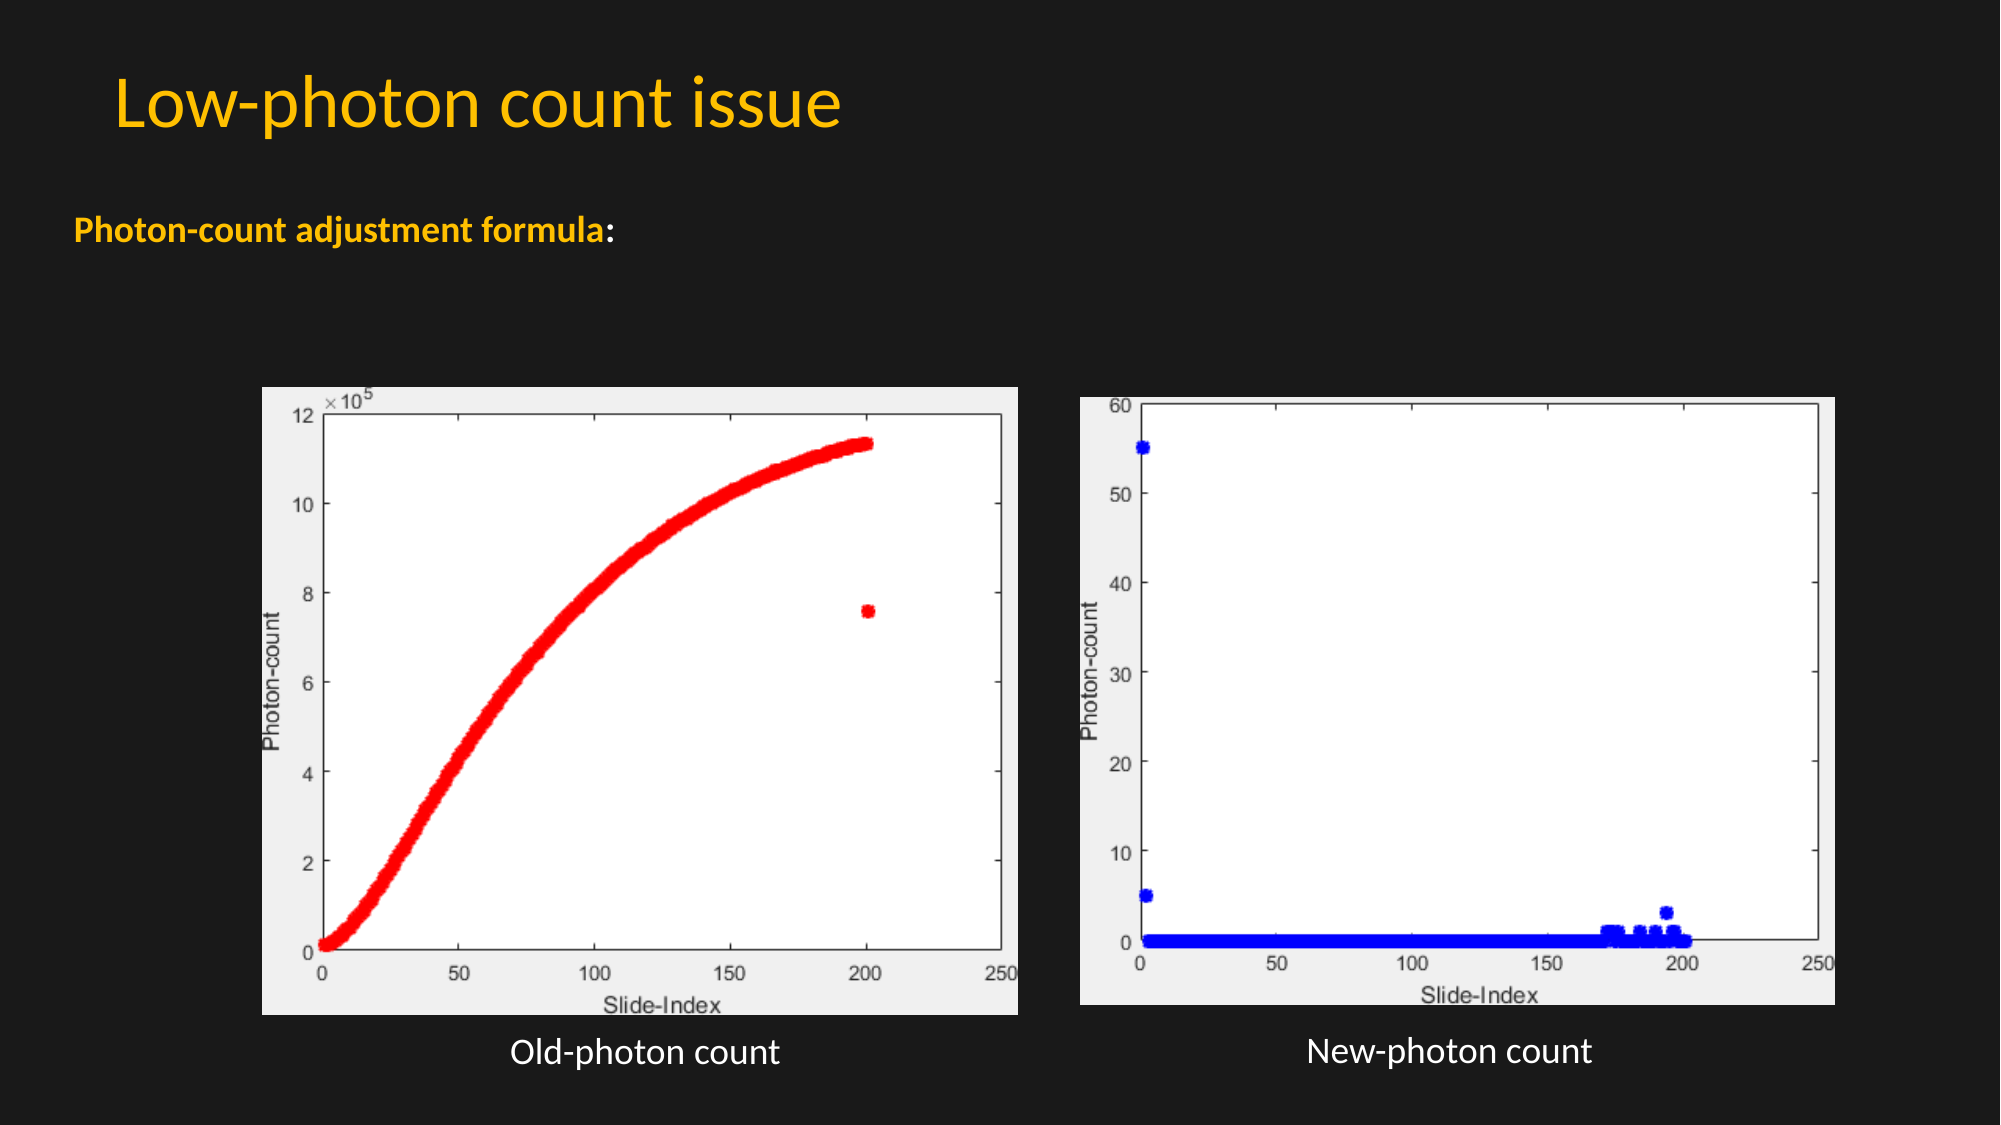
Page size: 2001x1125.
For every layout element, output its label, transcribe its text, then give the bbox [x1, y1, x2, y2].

title Low-photon count issue [99, 45, 1900, 150]
text_box New-photon count [1291, 1018, 1624, 1079]
text_box Old-photon count [495, 1024, 827, 1079]
picture [262, 387, 1018, 1015]
picture [1079, 397, 1836, 1005]
